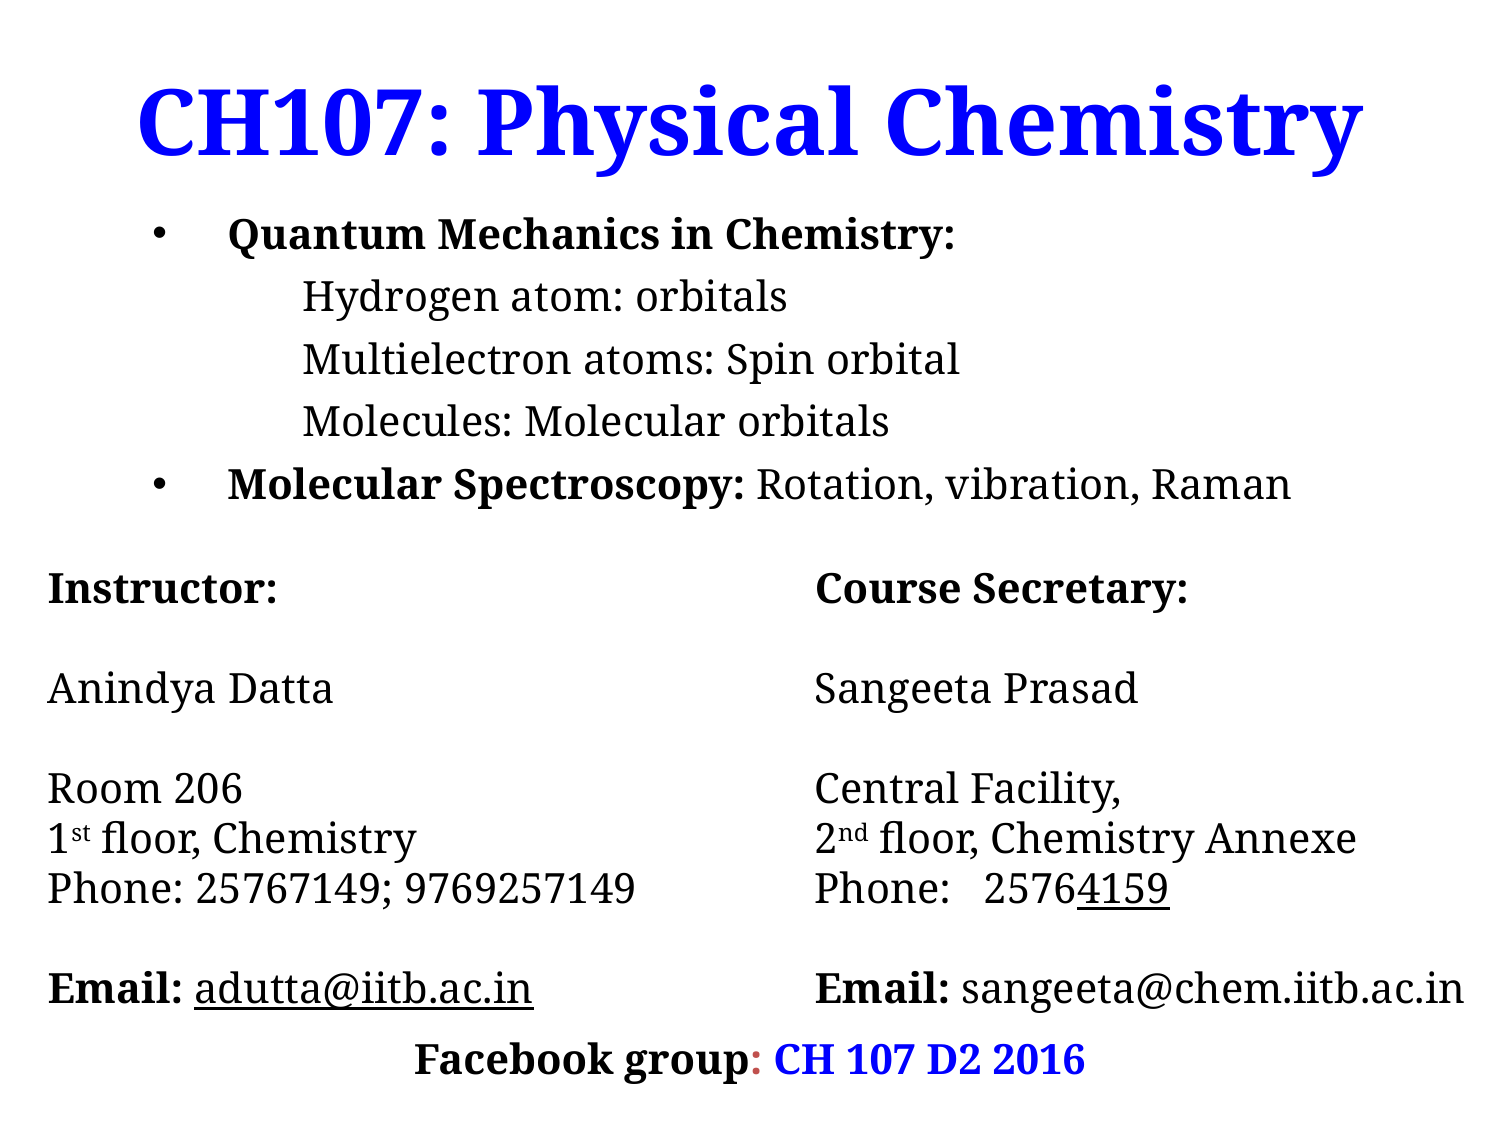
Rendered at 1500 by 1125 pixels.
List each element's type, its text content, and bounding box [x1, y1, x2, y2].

text_box Instructor: Anindya Datta Room 206 1st floor, Chemistry Phone: 25767149; 9769257149 Email: adutta@iitb.ac.in [33, 554, 652, 1070]
title CH107: Physical Chemistry [87, 24, 1413, 213]
text_box Course Secretary: Sangeeta Prasad Central Facility, 2nd floor, Chemistry Annexe Phone: 25764159 Email: sangeeta@chem.iitb.ac.in [800, 554, 1500, 1120]
text_box Facebook group: CH 107 D2 2016 [212, 1025, 1288, 1090]
text_box Quantum Mechanics in Chemistry: Hydrogen atom: orbitals Multielectron atoms: Spin orbital Molecules: Molecular orbitals Molecular Spectroscopy: Rotation, vibration, Raman [137, 200, 1350, 375]
